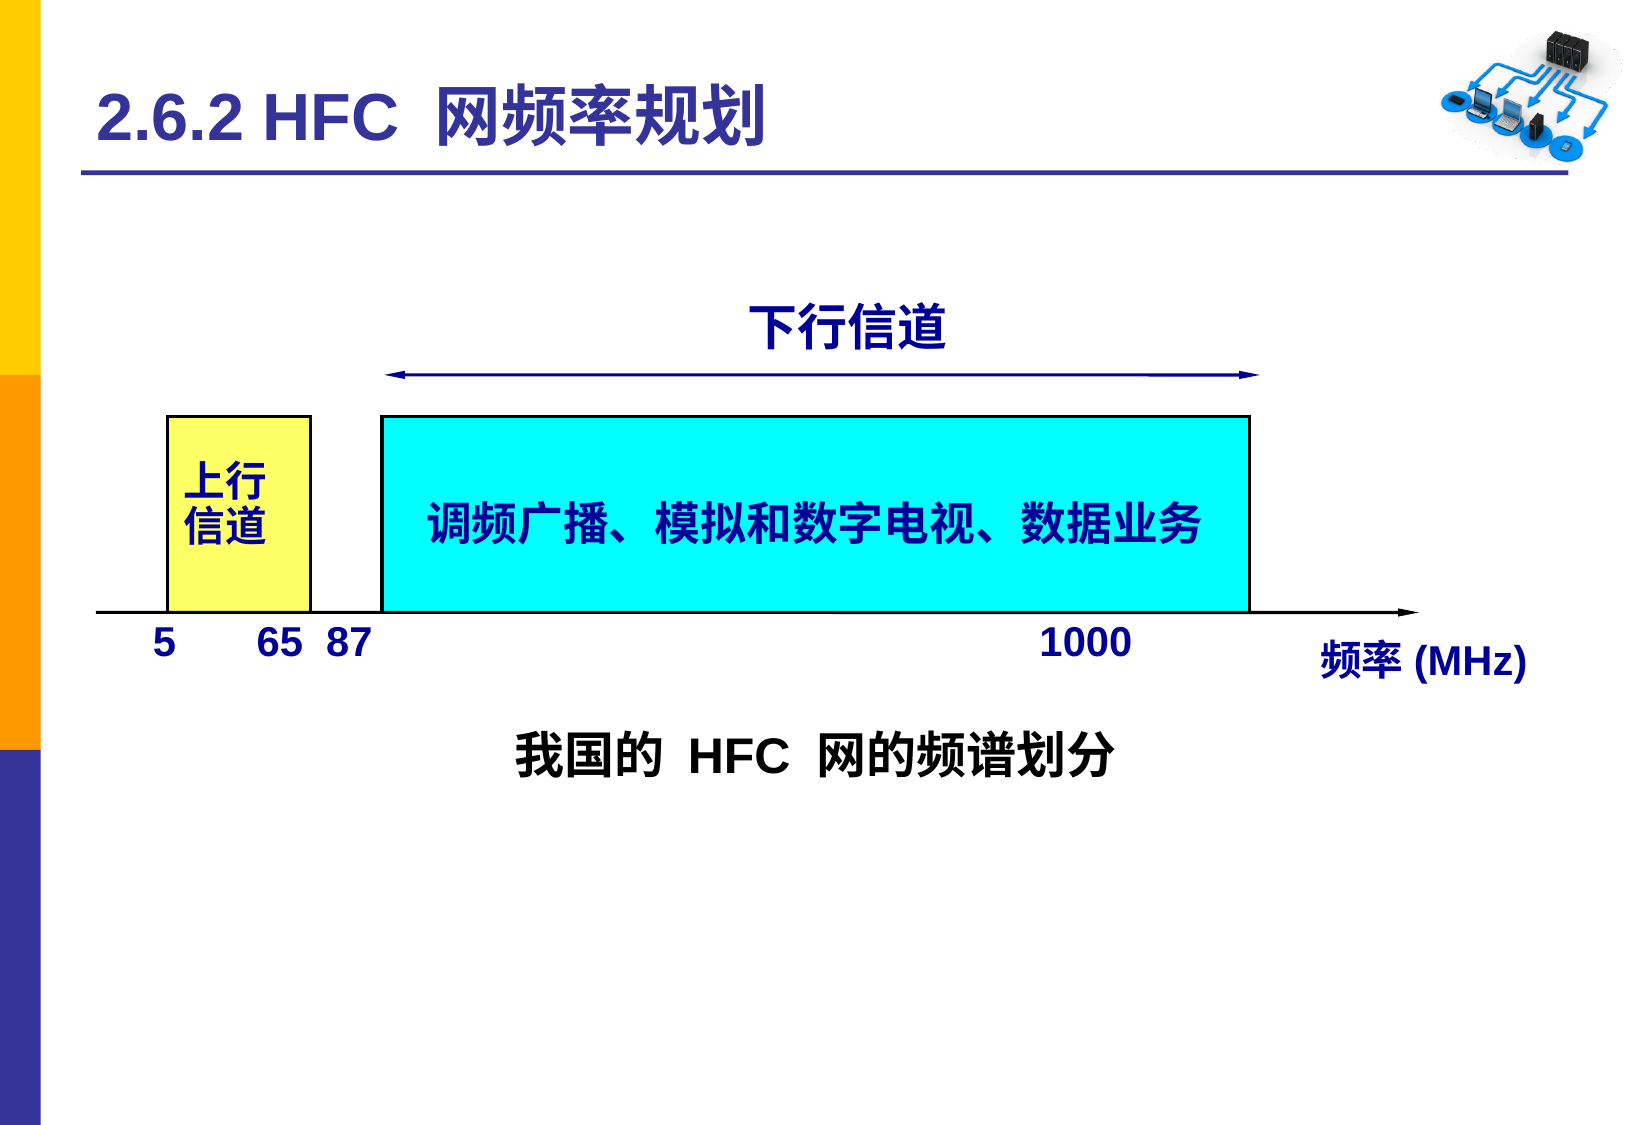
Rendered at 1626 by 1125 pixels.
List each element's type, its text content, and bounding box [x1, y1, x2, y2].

text_box 下行信道 [732, 288, 963, 363]
text_box 频率(MHz) [1305, 626, 1543, 692]
text_box [384, 370, 1260, 380]
text_box 上行 信道 [168, 452, 305, 558]
text_box [381, 416, 1250, 612]
picture [1438, 30, 1624, 165]
text_box [95, 608, 1419, 617]
text_box 调频广播、模拟和数字电视、数据业务 [411, 487, 1219, 557]
text_box [167, 416, 311, 607]
text_box 我国的 HFC 网的频谱划分 [381, 715, 1250, 791]
title 2.6.2 HFC 网频率规划 [81, 30, 1569, 161]
text_box 5 65 87 1000 [138, 613, 1148, 672]
text_box 5 65 87 1000 [138, 607, 381, 612]
